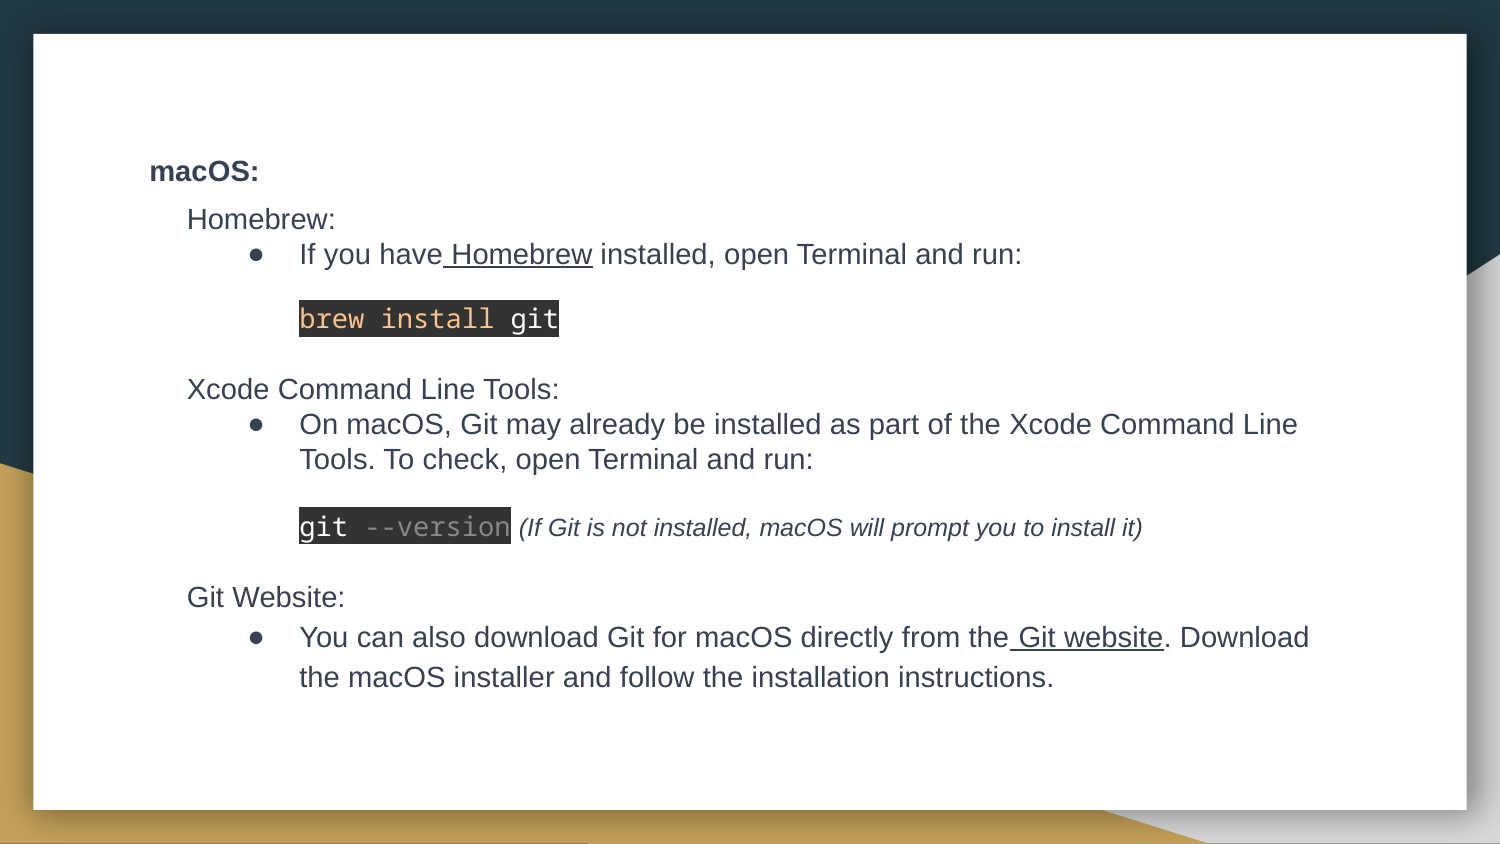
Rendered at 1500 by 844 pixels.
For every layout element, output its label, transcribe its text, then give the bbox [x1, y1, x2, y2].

list macOS: Homebrew: If you have Homebrew installed, open Terminal and run: brew install git Xcode Command Line Tools: On macOS, Git may already be installed as part of the Xcode Command Line Tools. To check, open Terminal and run: git --version (If Git is not installed, macOS will prompt you to install it) Git Website: You can also download Git for macOS directly from the Git website. Download the macOS installer and follow the installation instructions. [134, 116, 1366, 729]
